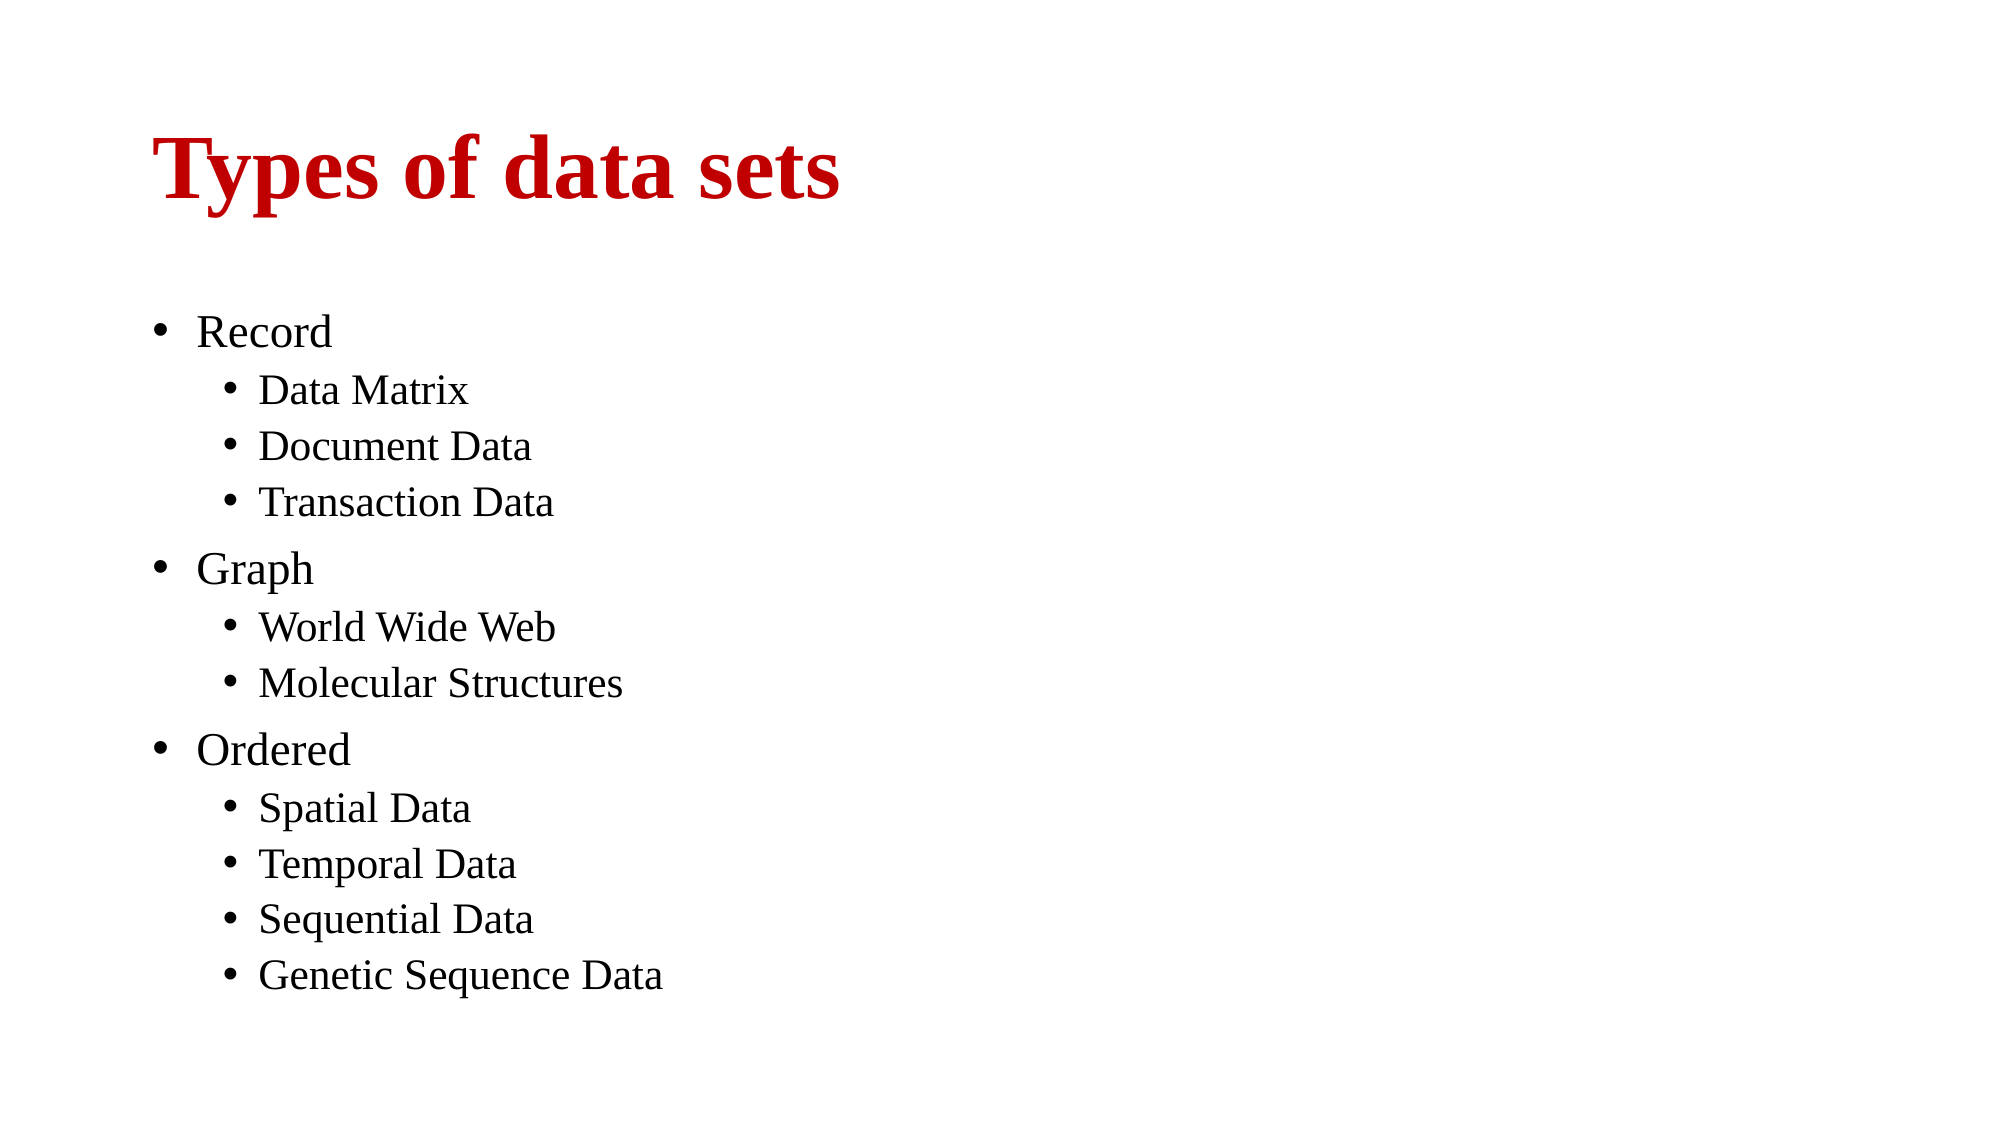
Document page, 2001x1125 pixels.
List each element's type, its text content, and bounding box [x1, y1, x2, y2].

title Types of data sets [137, 59, 1863, 278]
list Record Data Matrix Document Data Transaction Data Graph World Wide Web Molecular Structures Ordered Spatial Data Temporal Data Sequential Data Genetic Sequence Data [137, 299, 1863, 1014]
